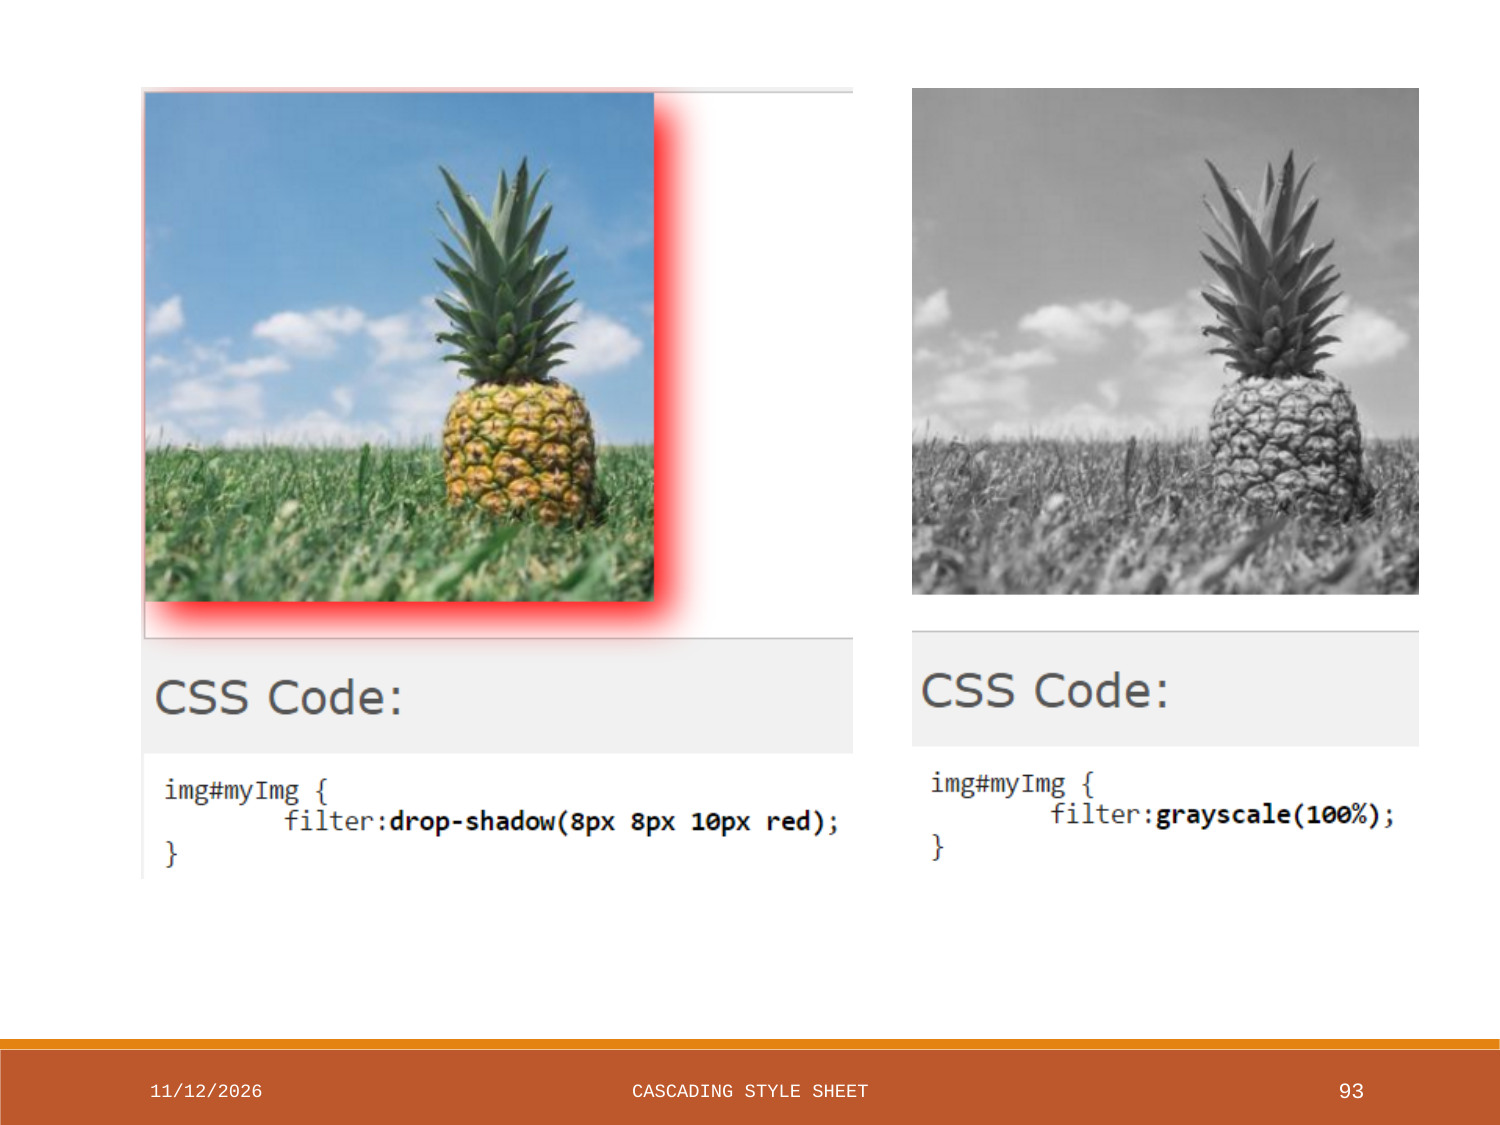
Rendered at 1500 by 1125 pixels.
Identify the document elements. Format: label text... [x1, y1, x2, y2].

picture [140, 86, 853, 879]
picture [911, 88, 1420, 873]
footer Cascading Style Sheet [453, 1059, 1047, 1120]
slide_number 93 [1218, 1059, 1380, 1120]
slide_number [135, 1059, 440, 1120]
